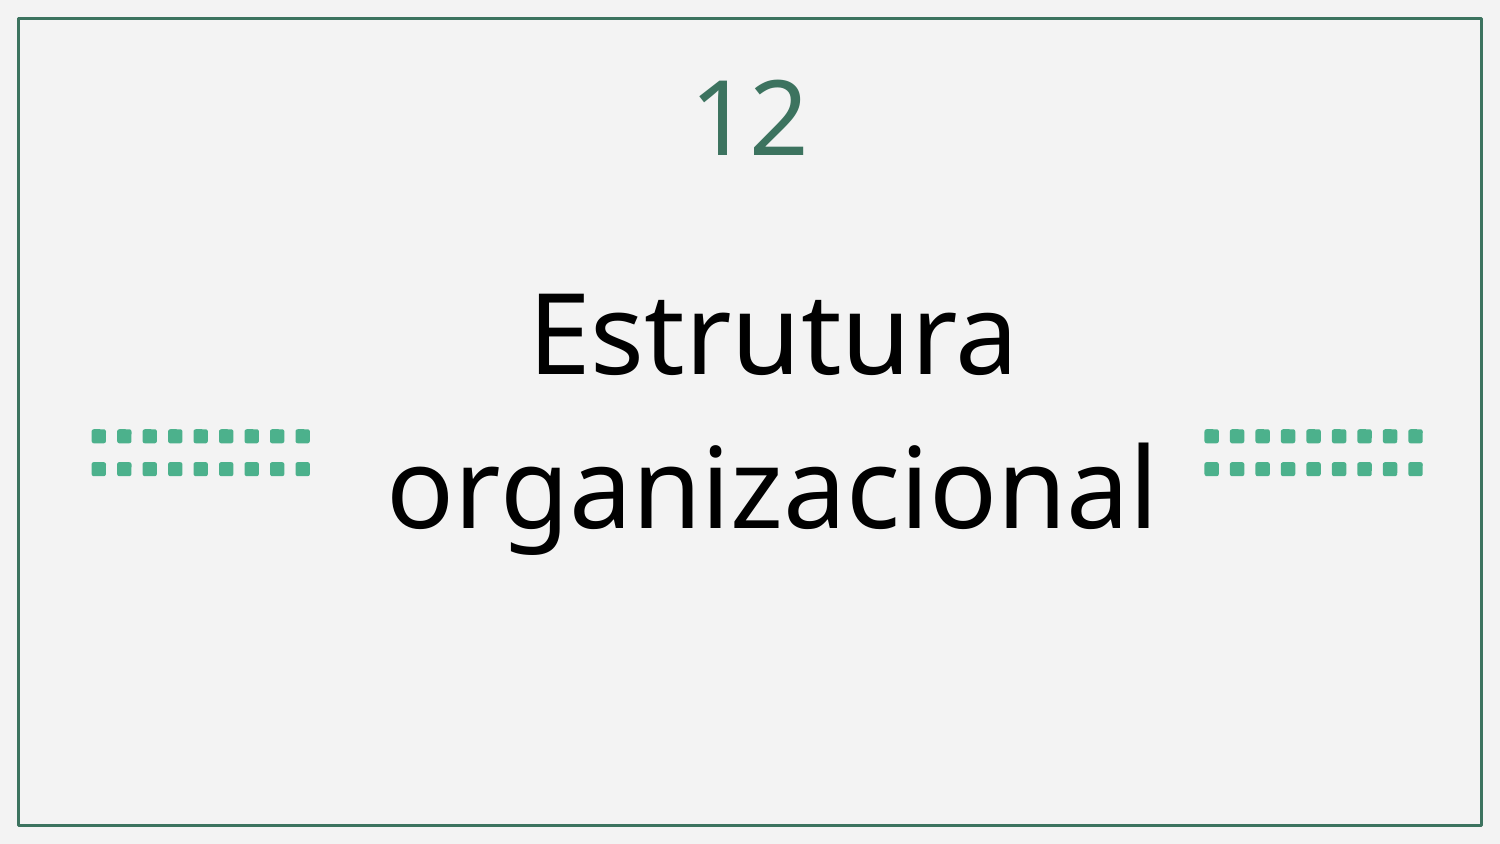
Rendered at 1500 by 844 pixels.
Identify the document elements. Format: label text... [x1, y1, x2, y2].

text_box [1289, 343, 1338, 563]
title Estrutura organizacional [255, 228, 1291, 796]
text_box 12 [658, 93, 841, 259]
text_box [177, 343, 225, 563]
